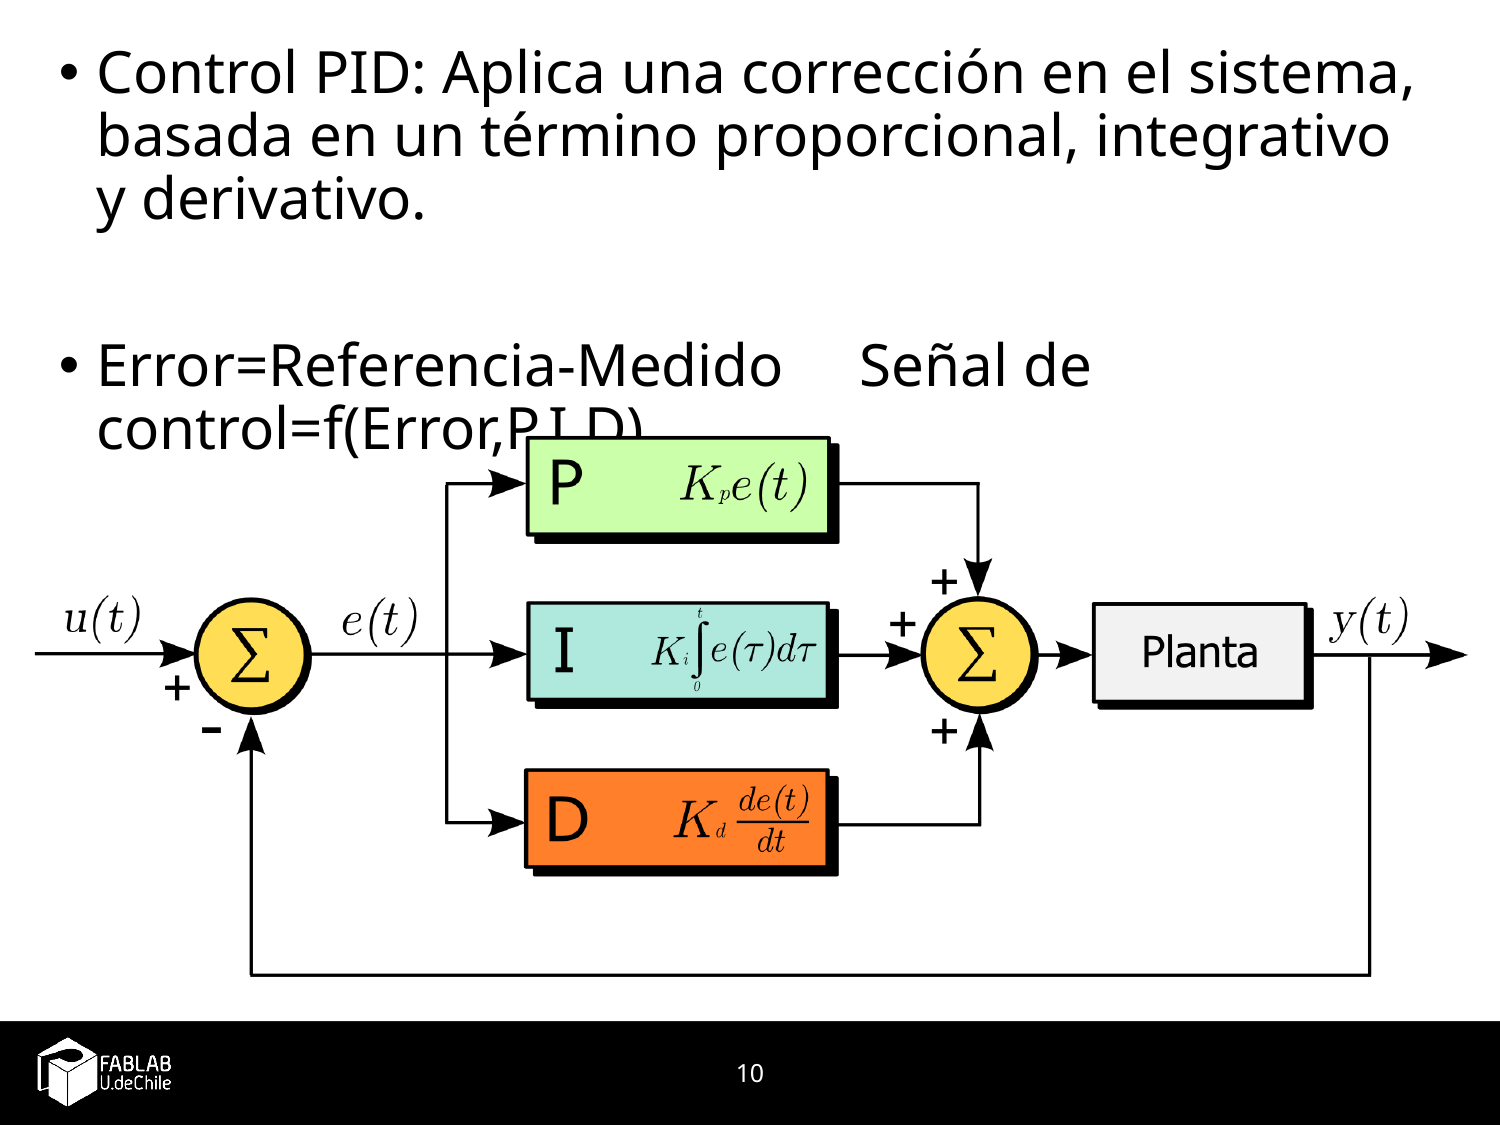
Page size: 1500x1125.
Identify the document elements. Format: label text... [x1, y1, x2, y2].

picture [31, 398, 1469, 998]
picture [33, 1035, 174, 1110]
slide_number 10 [581, 1045, 919, 1105]
list Control PID: Aplica una corrección en el sistema, basada en un término proporcional, integrativo y derivativo. Error=Referencia-Medido Señal de control=f(Error,P,I,D) [43, 35, 1451, 398]
